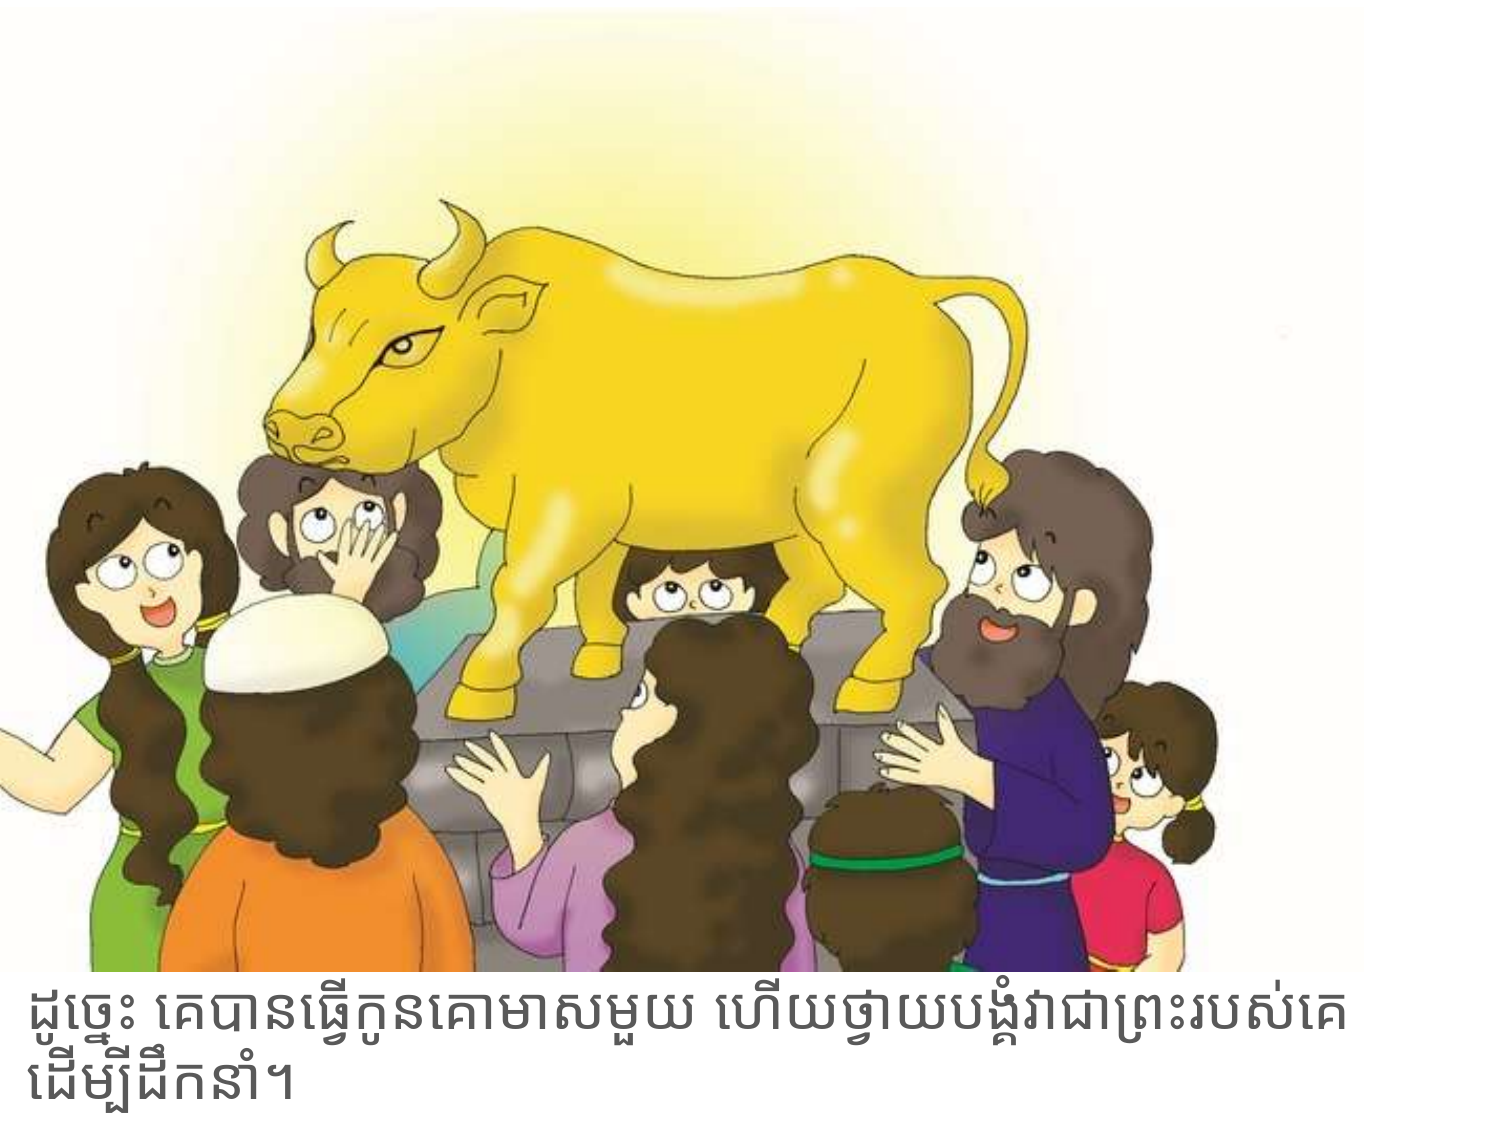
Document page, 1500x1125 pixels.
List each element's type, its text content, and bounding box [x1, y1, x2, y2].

picture [0, 6, 1364, 972]
text_box ដូច្នេះ គេ​បាន​ធ្វើ​កូន​គោ​មាស​មួយ ហើយ​ថ្វាយ​បង្គំ​វា​ជា​ព្រះ​របស់​គេ ដើម្បី​ដឹក​នាំ។ [11, 964, 1483, 1119]
